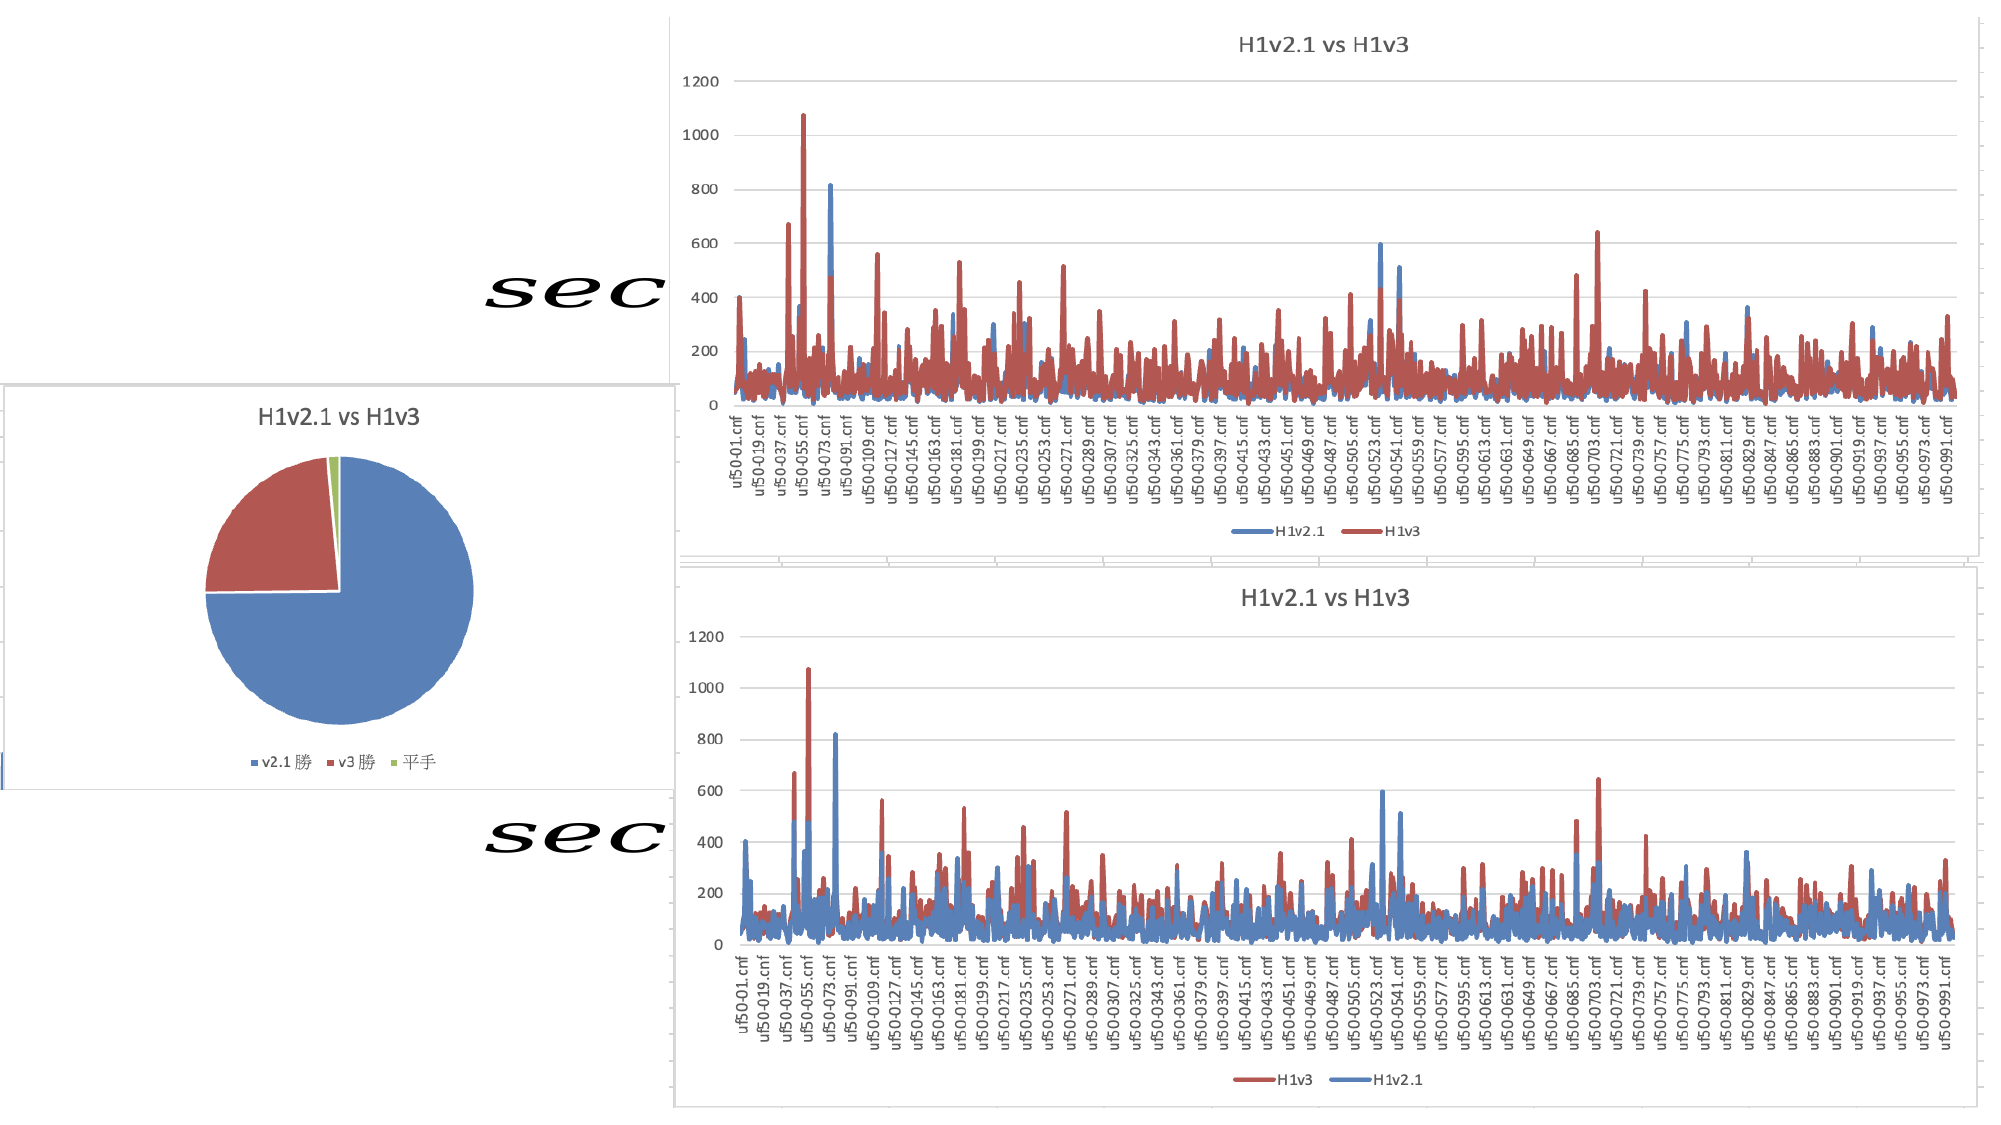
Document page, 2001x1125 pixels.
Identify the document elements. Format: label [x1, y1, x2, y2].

picture [0, 17, 1984, 791]
list [669, 563, 1984, 1108]
